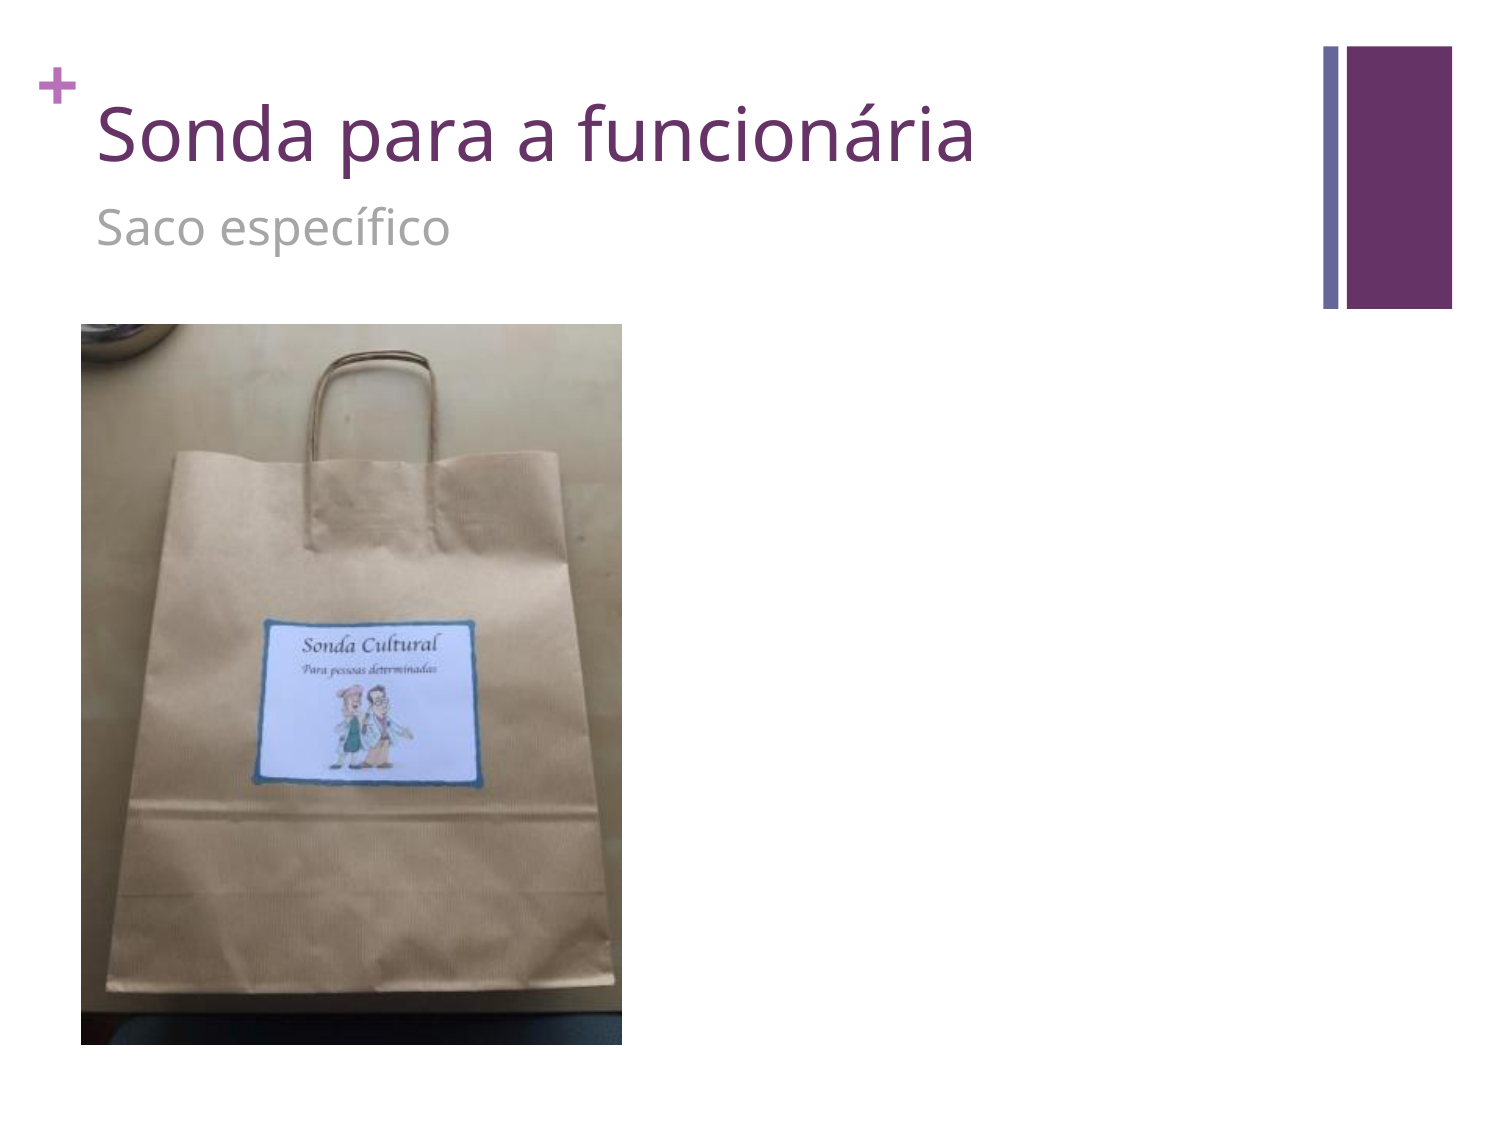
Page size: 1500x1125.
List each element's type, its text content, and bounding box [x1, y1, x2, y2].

text_box Saco específico [81, 187, 1322, 325]
picture [81, 324, 623, 1046]
title Sonda para a funcionária [81, 79, 1322, 187]
